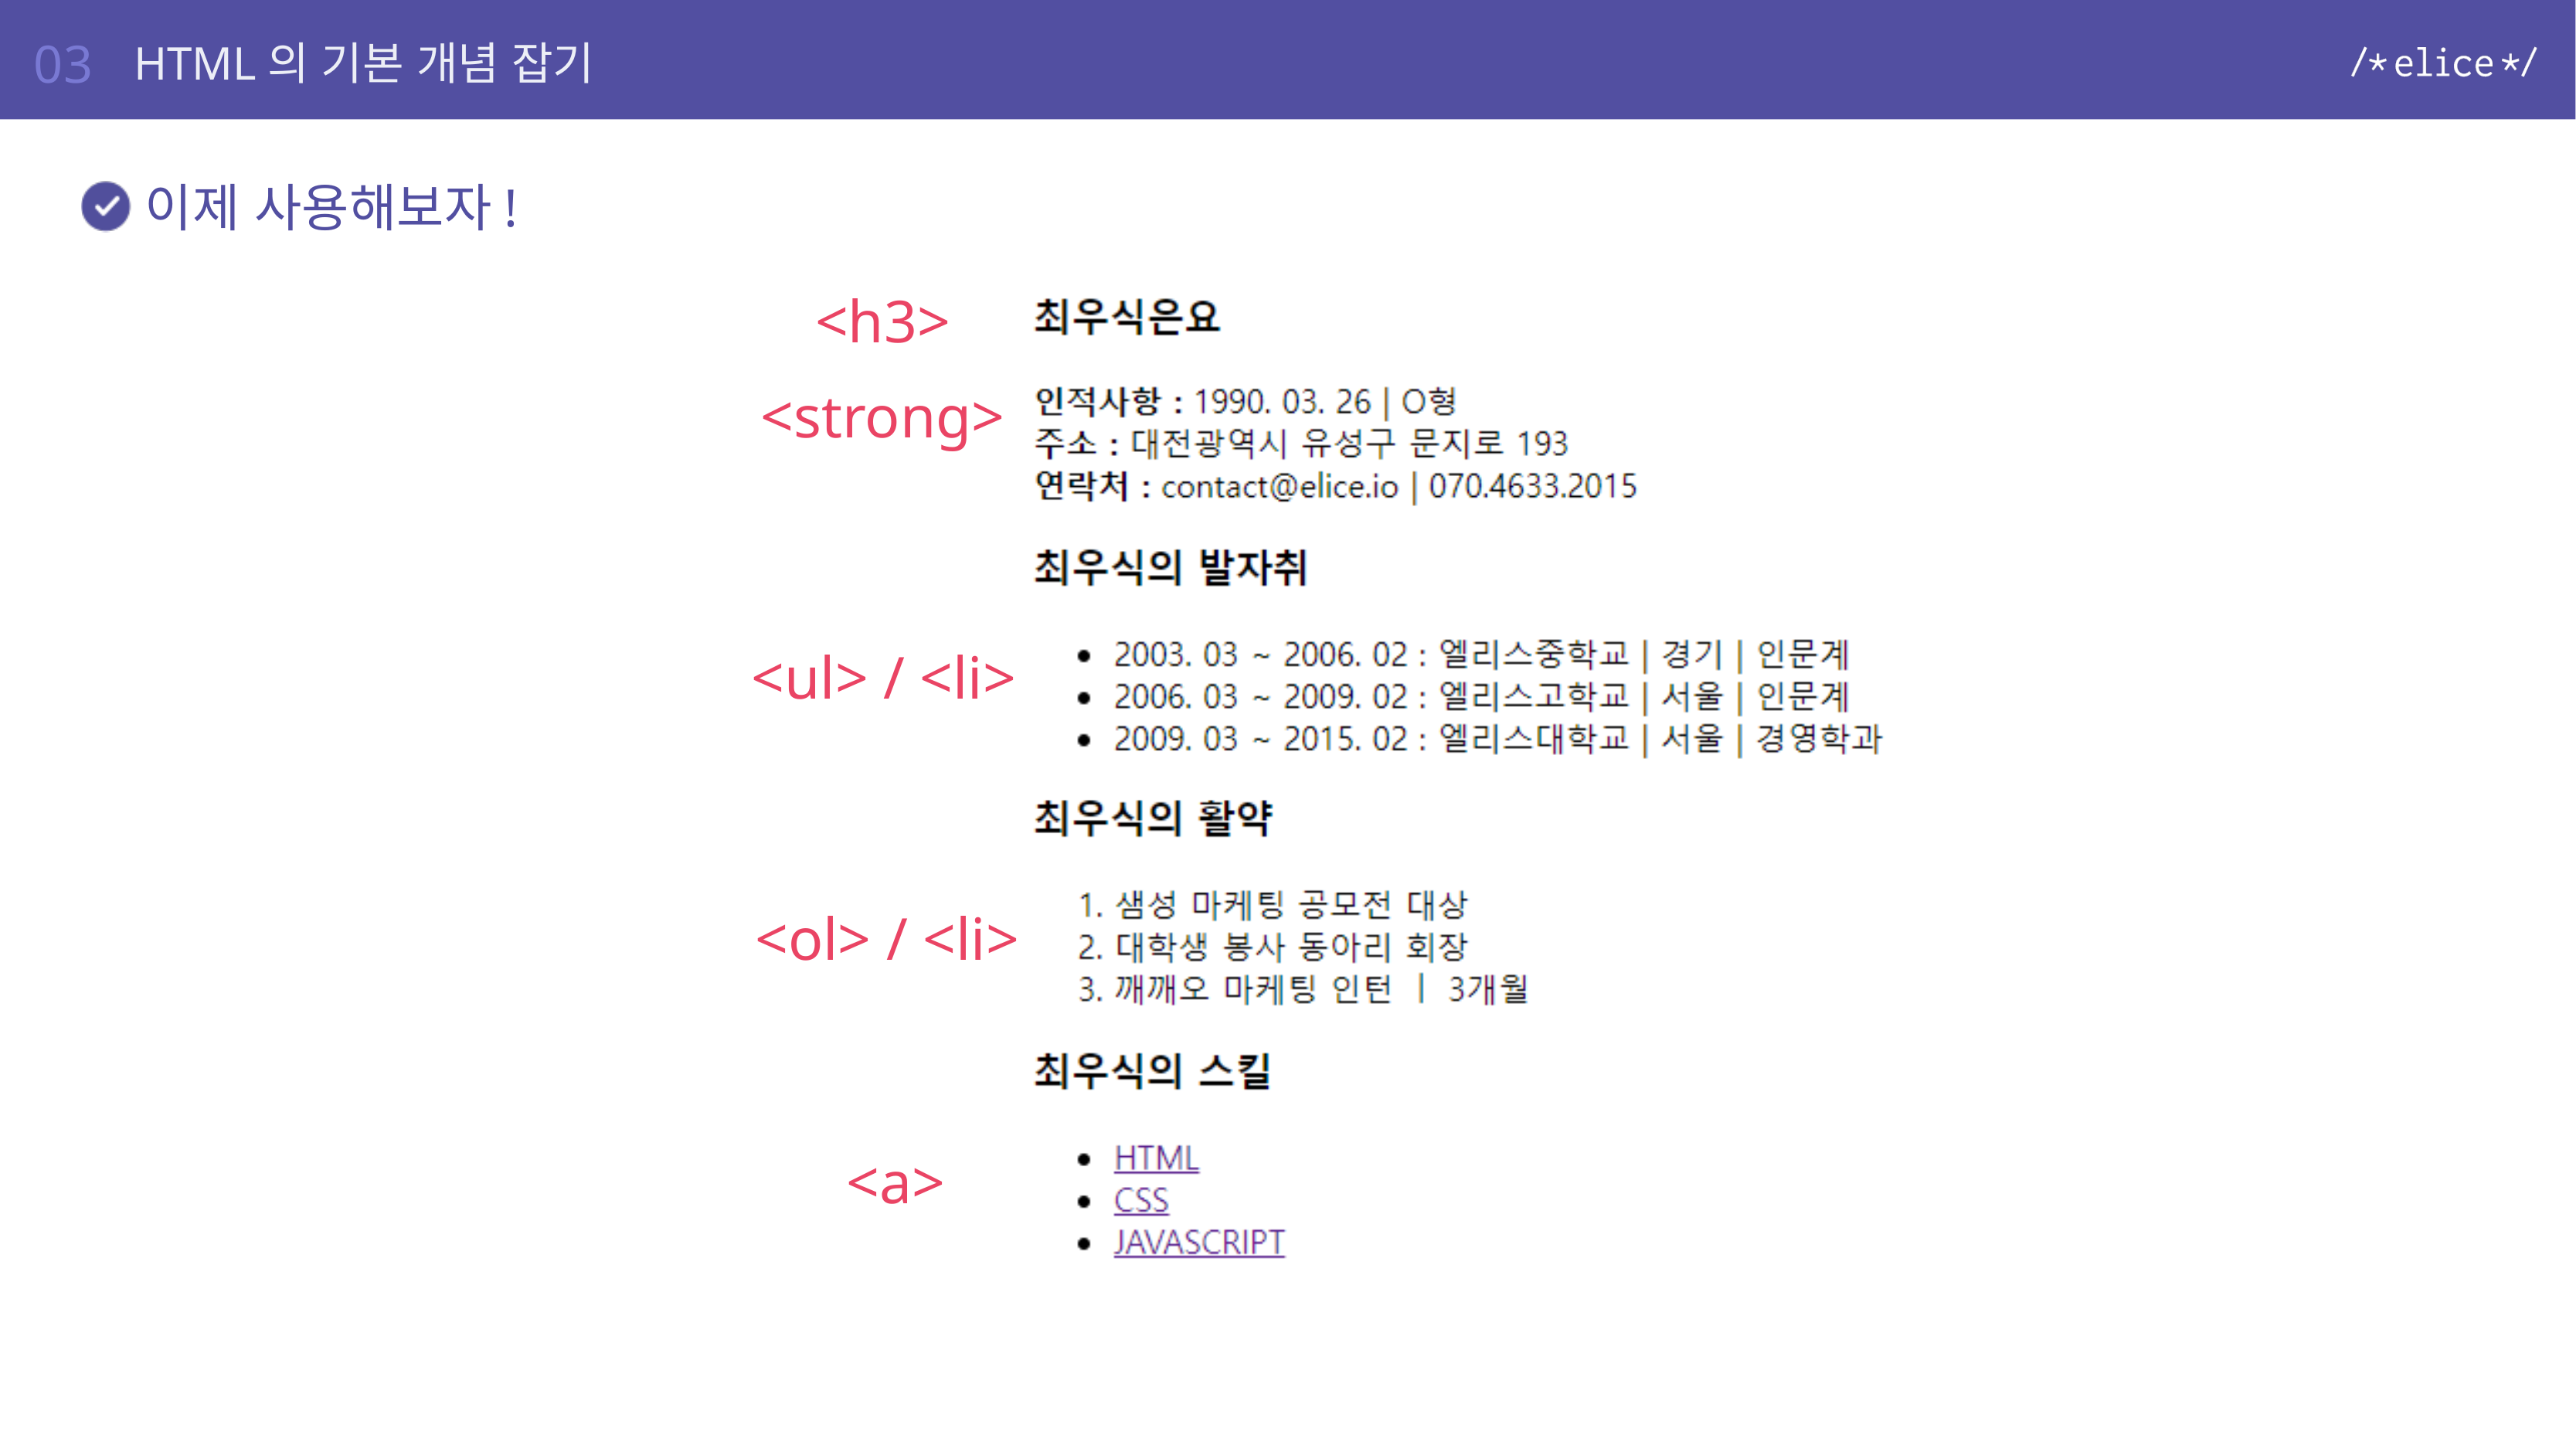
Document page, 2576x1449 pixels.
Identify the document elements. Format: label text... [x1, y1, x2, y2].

list 03 [33, 17, 134, 107]
picture [81, 180, 133, 233]
list 이제 사용해보자! [134, 162, 2443, 251]
list HTML의 기본 개념 잡기 [134, 17, 2311, 107]
text_box <h3> [804, 279, 987, 369]
text_box <strong> [749, 374, 1008, 464]
picture [2347, 32, 2542, 91]
picture [1018, 274, 2561, 1302]
text_box <a> [834, 1140, 1008, 1230]
text_box <ol> / <li> [743, 896, 1008, 986]
text_box <ul> / <li> [739, 635, 1008, 725]
